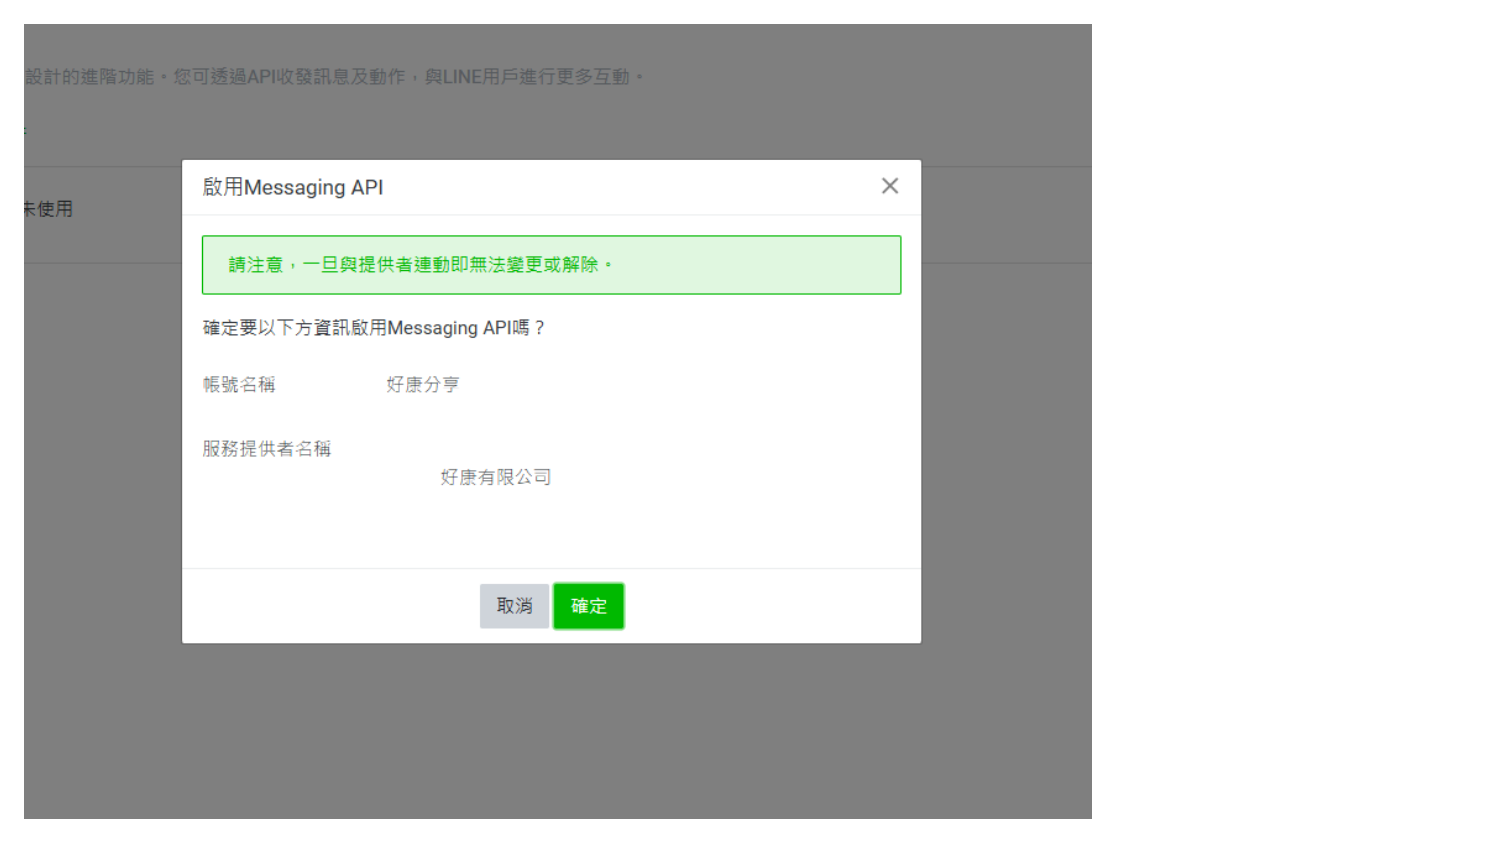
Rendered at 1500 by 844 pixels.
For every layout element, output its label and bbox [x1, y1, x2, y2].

picture [24, 24, 1092, 819]
